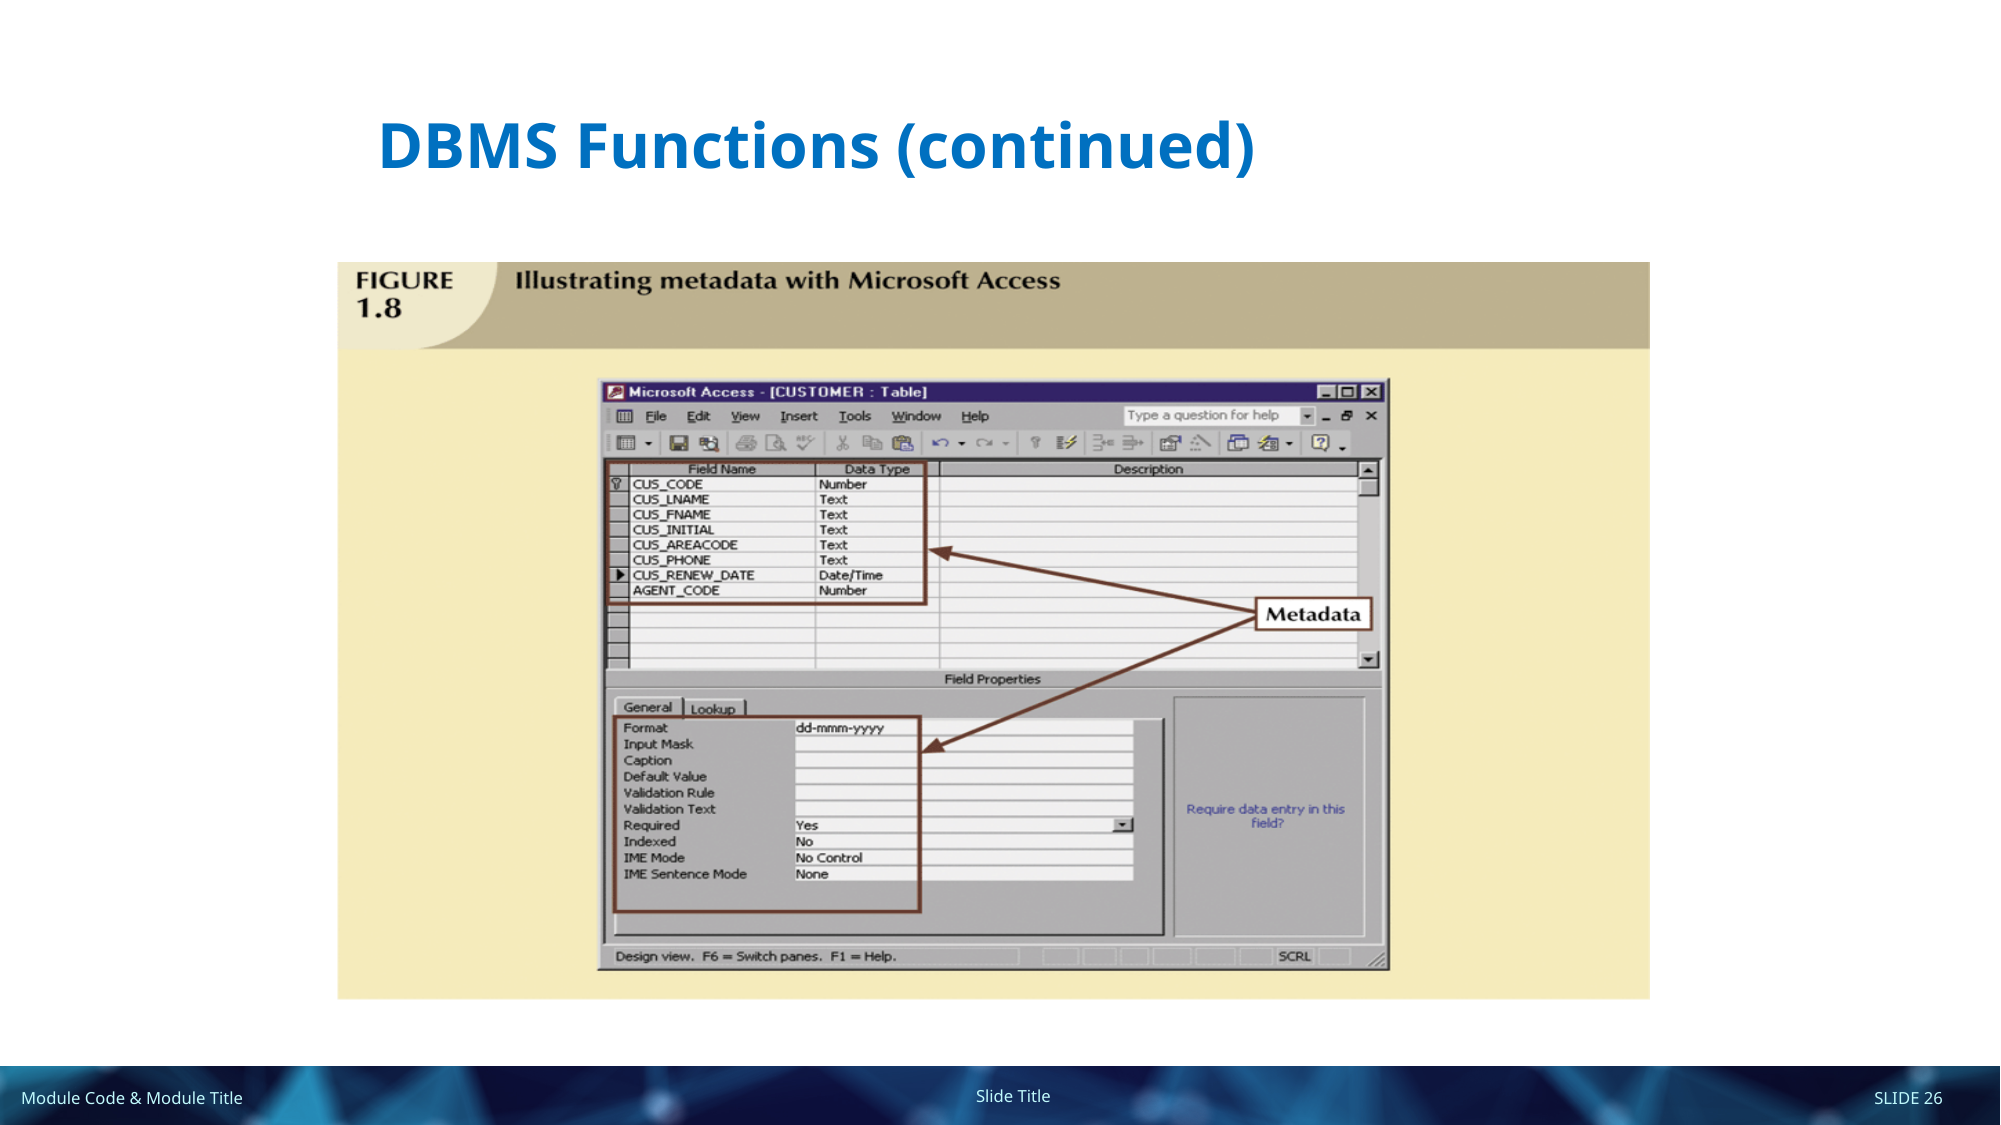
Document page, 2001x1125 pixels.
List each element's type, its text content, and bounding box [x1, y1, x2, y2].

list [337, 262, 1651, 1001]
title DBMS Functions (continued) [362, 62, 1638, 225]
picture [0, 1066, 2000, 1125]
